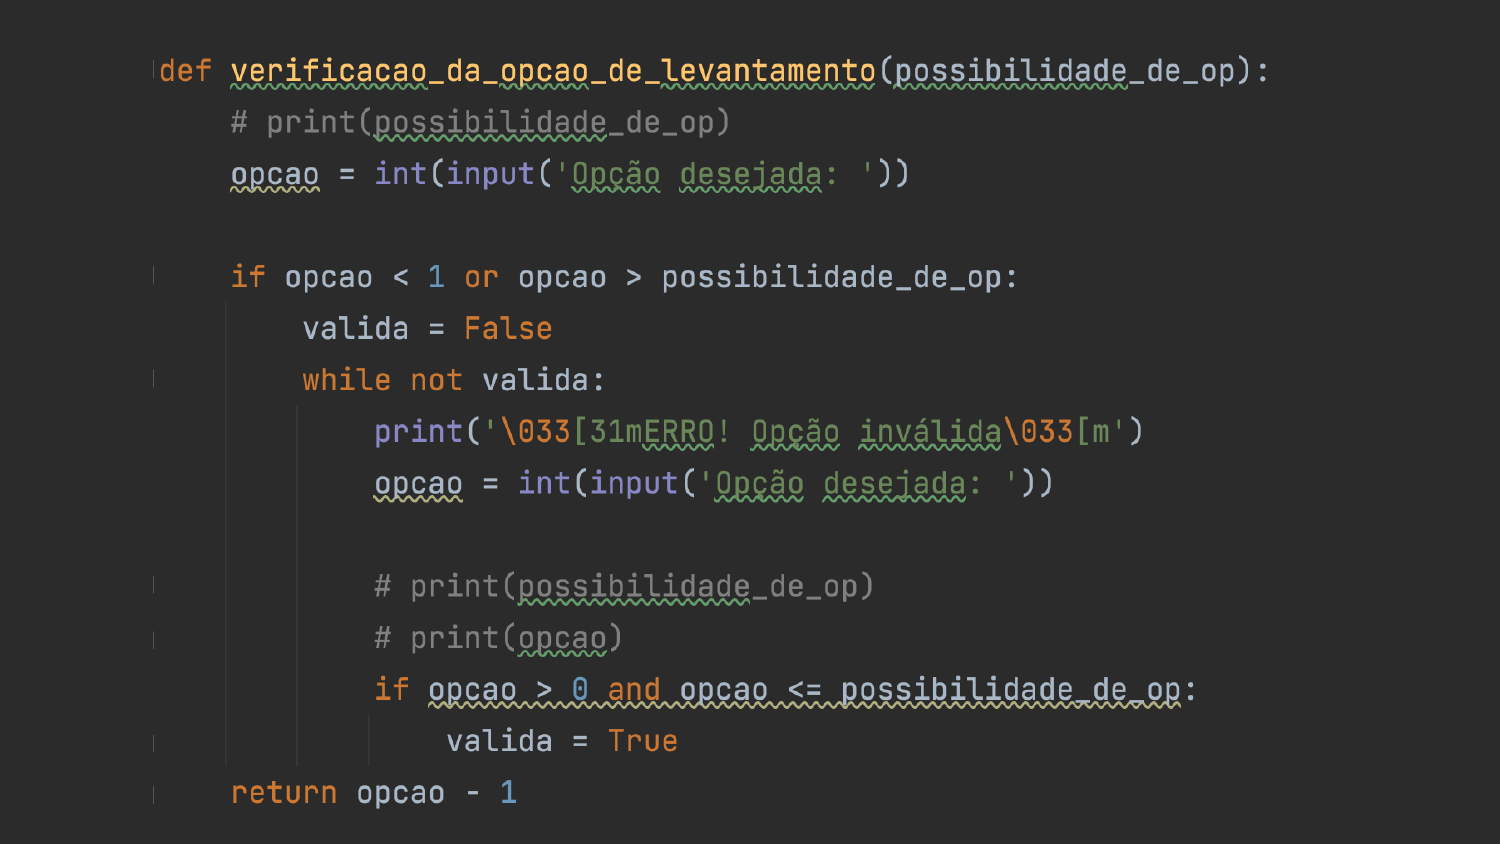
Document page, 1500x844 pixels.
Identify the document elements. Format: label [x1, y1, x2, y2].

picture [153, 24, 1360, 819]
